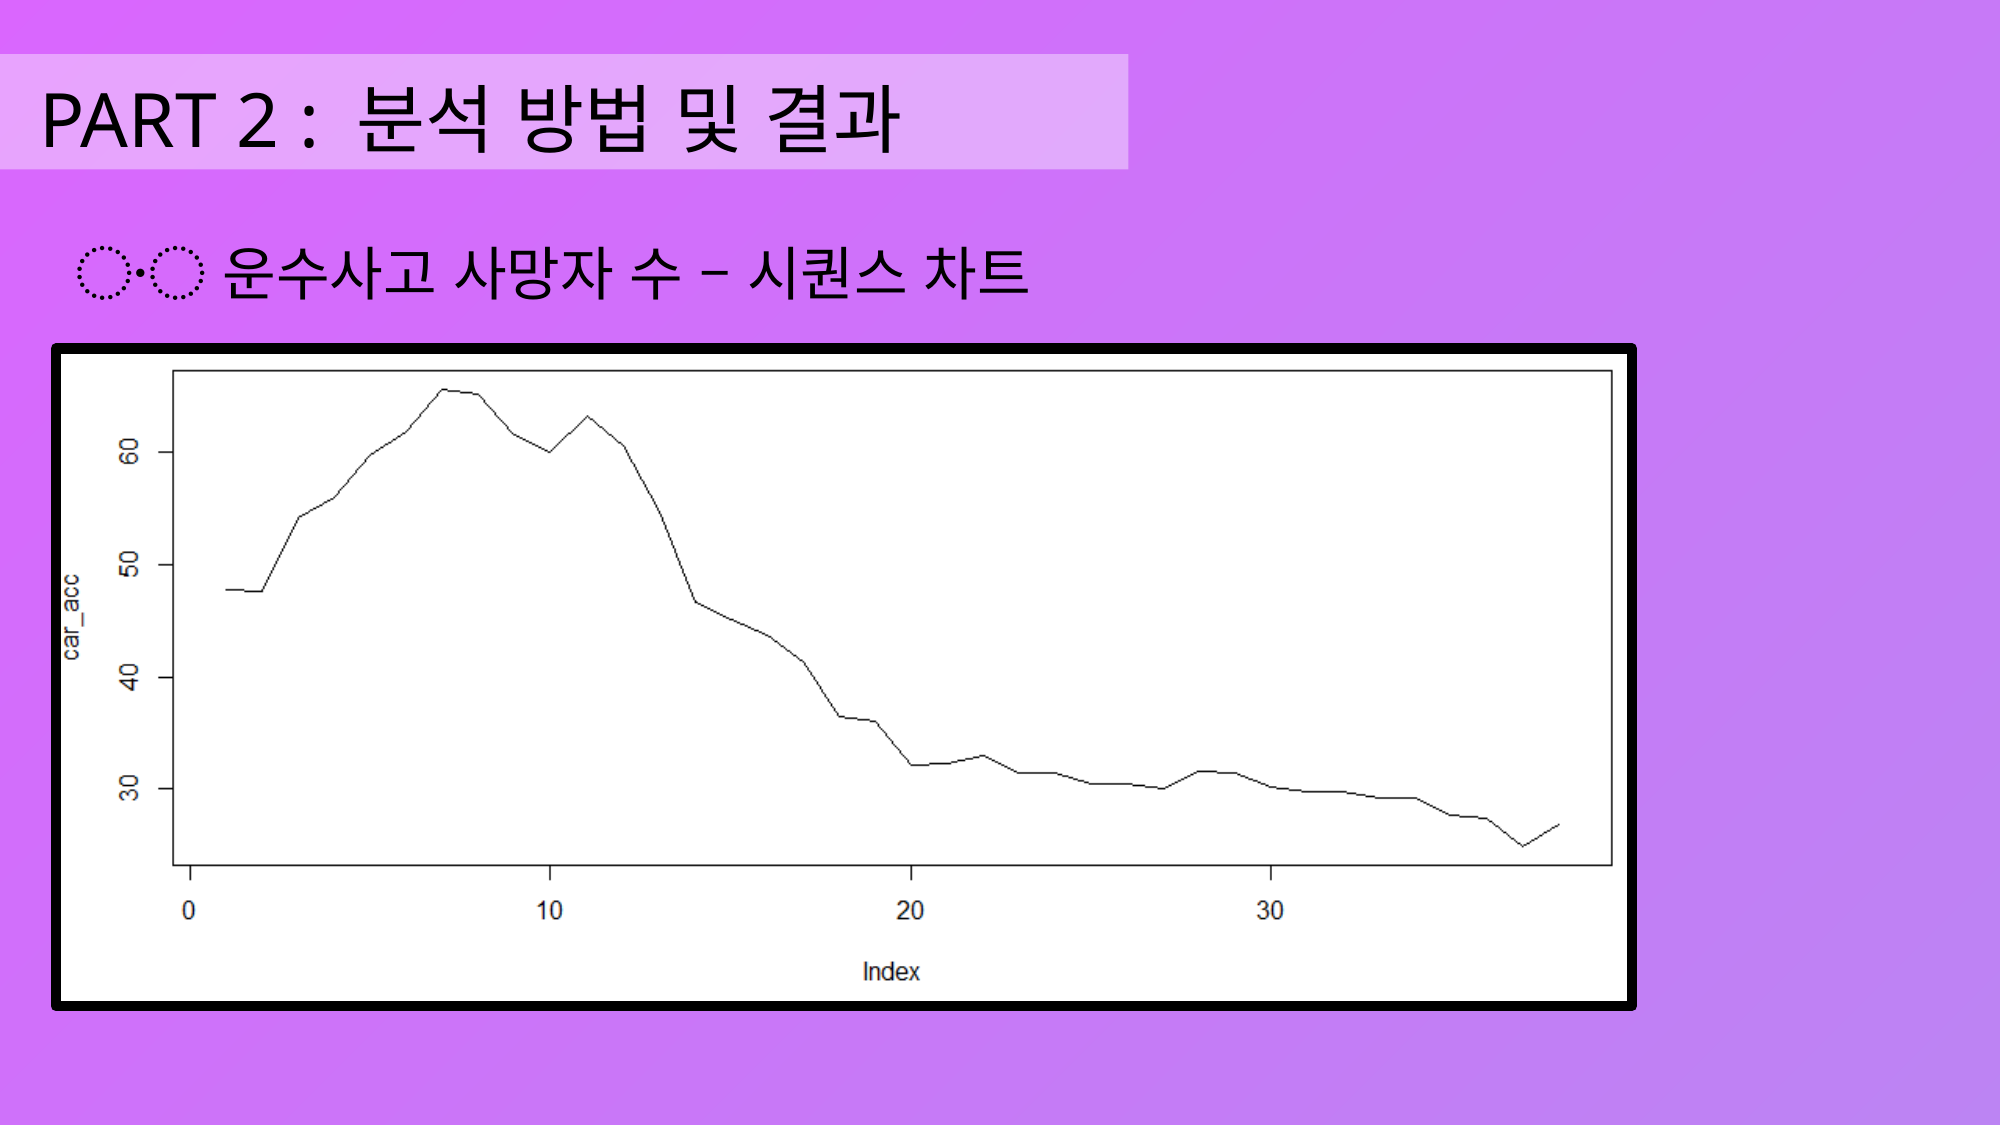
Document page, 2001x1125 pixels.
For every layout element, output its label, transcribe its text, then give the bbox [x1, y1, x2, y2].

text_box 〮 운수사고 사망자 수 – 시퀀스 차트 [60, 229, 1828, 315]
picture [60, 353, 1627, 1001]
title PART 2 : 분석 방법 및 결과 [24, 54, 1797, 192]
